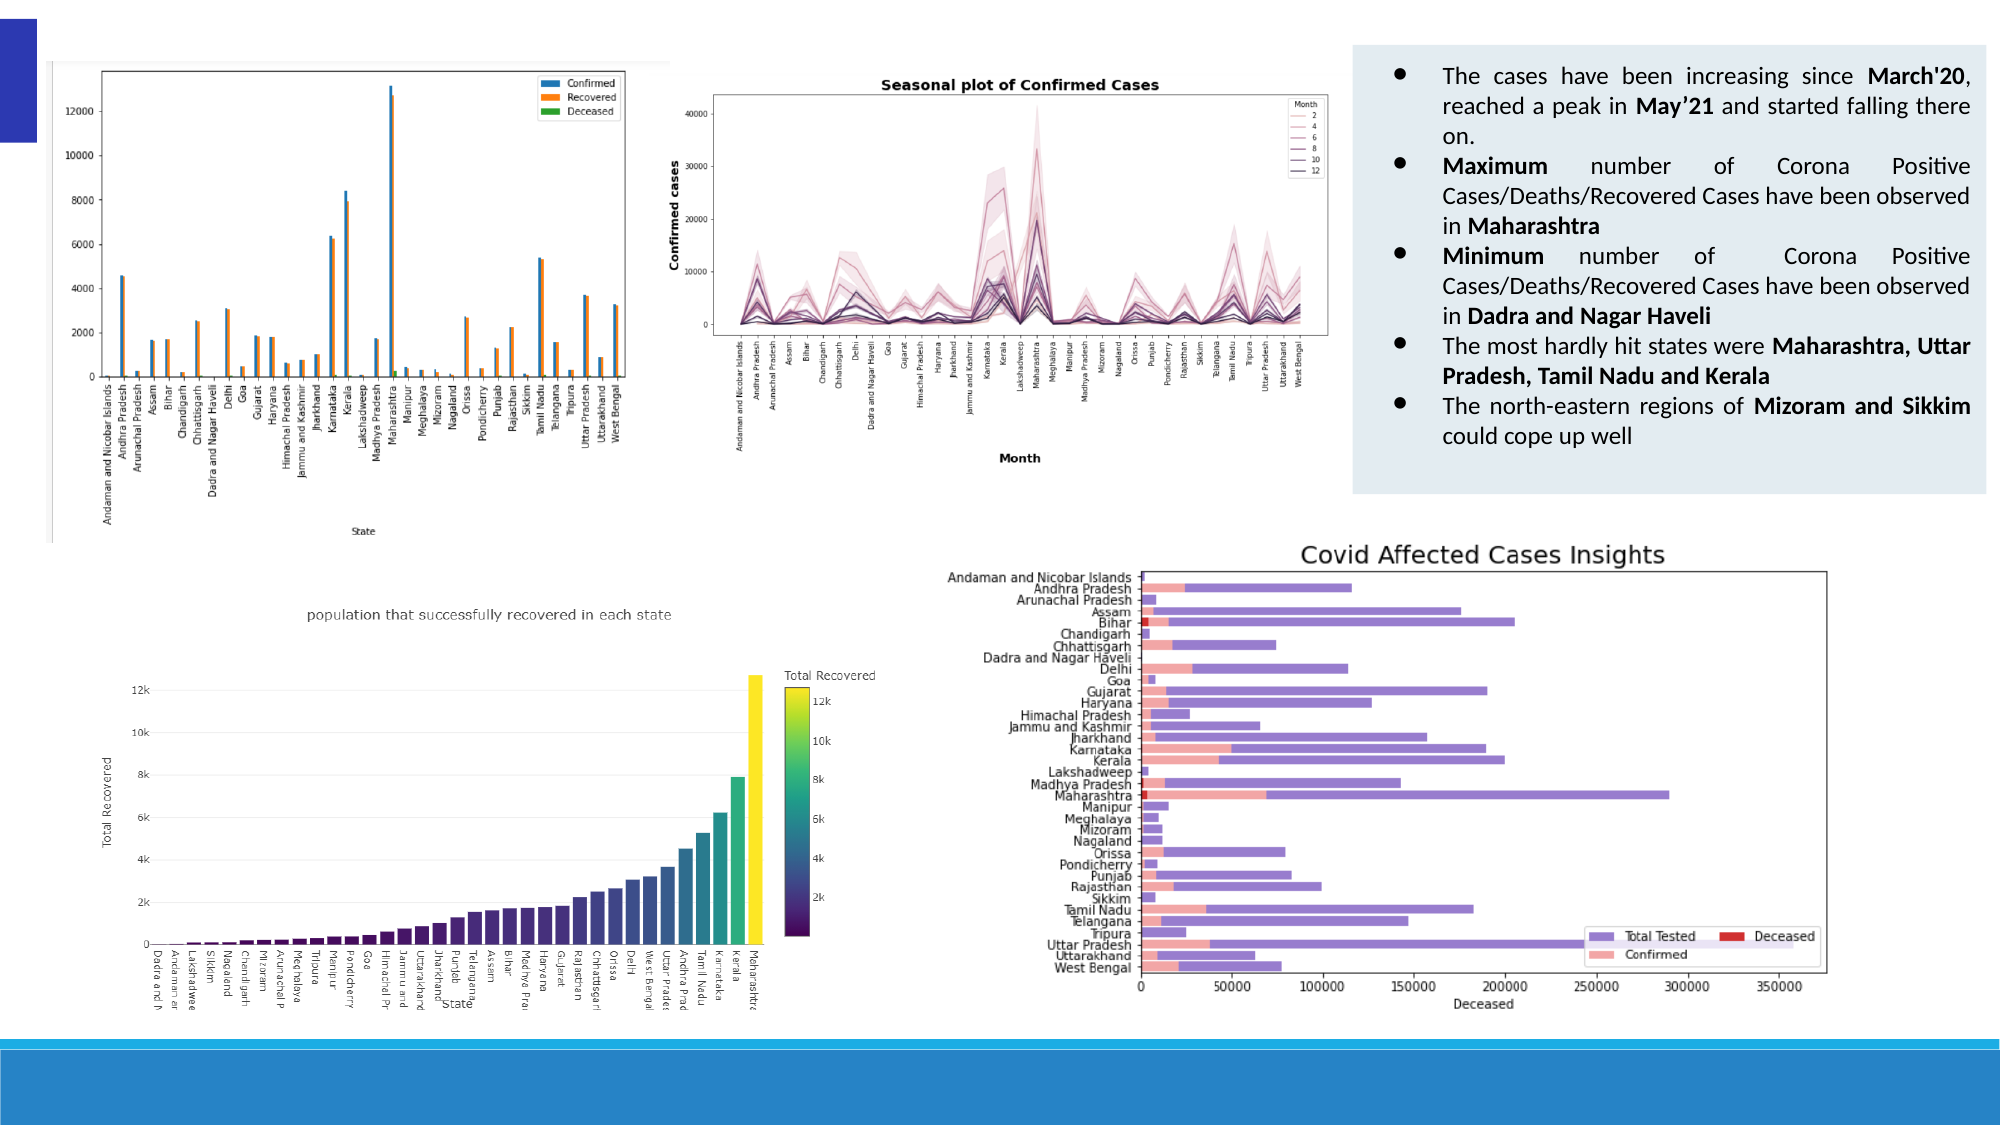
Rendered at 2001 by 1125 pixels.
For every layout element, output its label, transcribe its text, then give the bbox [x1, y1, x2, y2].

picture [915, 542, 1878, 1025]
text_box The cases have been increasing since March'20, reached a peak in May’21 and started falling there on. Maximum number of Corona Positive Cases/Deaths/Recovered Cases have been observed in Maharashtra Minimum number of Corona Positive Cases/Deaths/Recovered Cases have been observed in Dadra and Nagar Haveli The most hardly hit states were Maharashtra, Uttar Pradesh, Tamil Nadu and Kerala The north-eastern regions of Mizoram and Sikkim could cope up well [1352, 44, 1987, 495]
picture [84, 577, 893, 1010]
picture [46, 60, 1353, 543]
